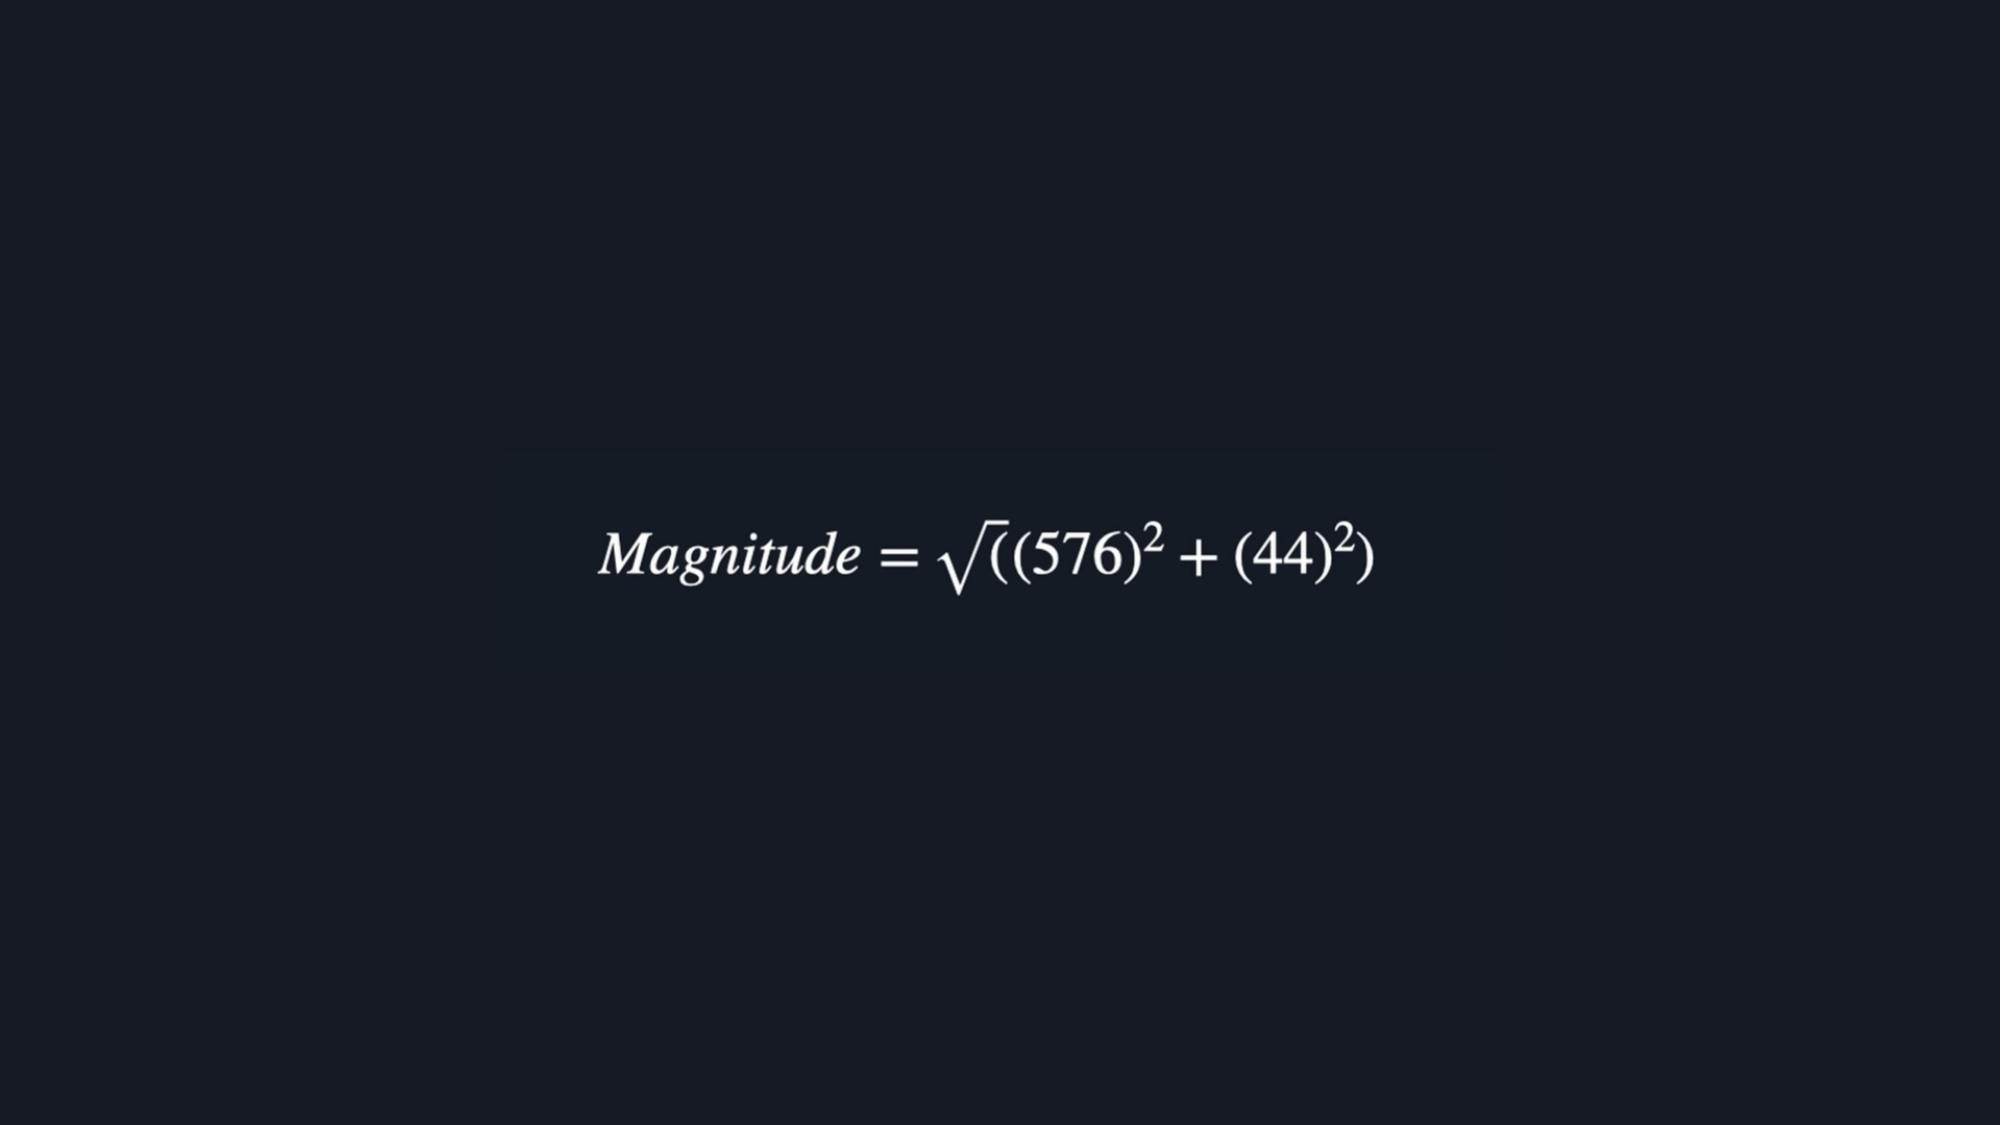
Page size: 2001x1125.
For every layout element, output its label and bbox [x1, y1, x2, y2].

picture [498, 453, 1502, 672]
